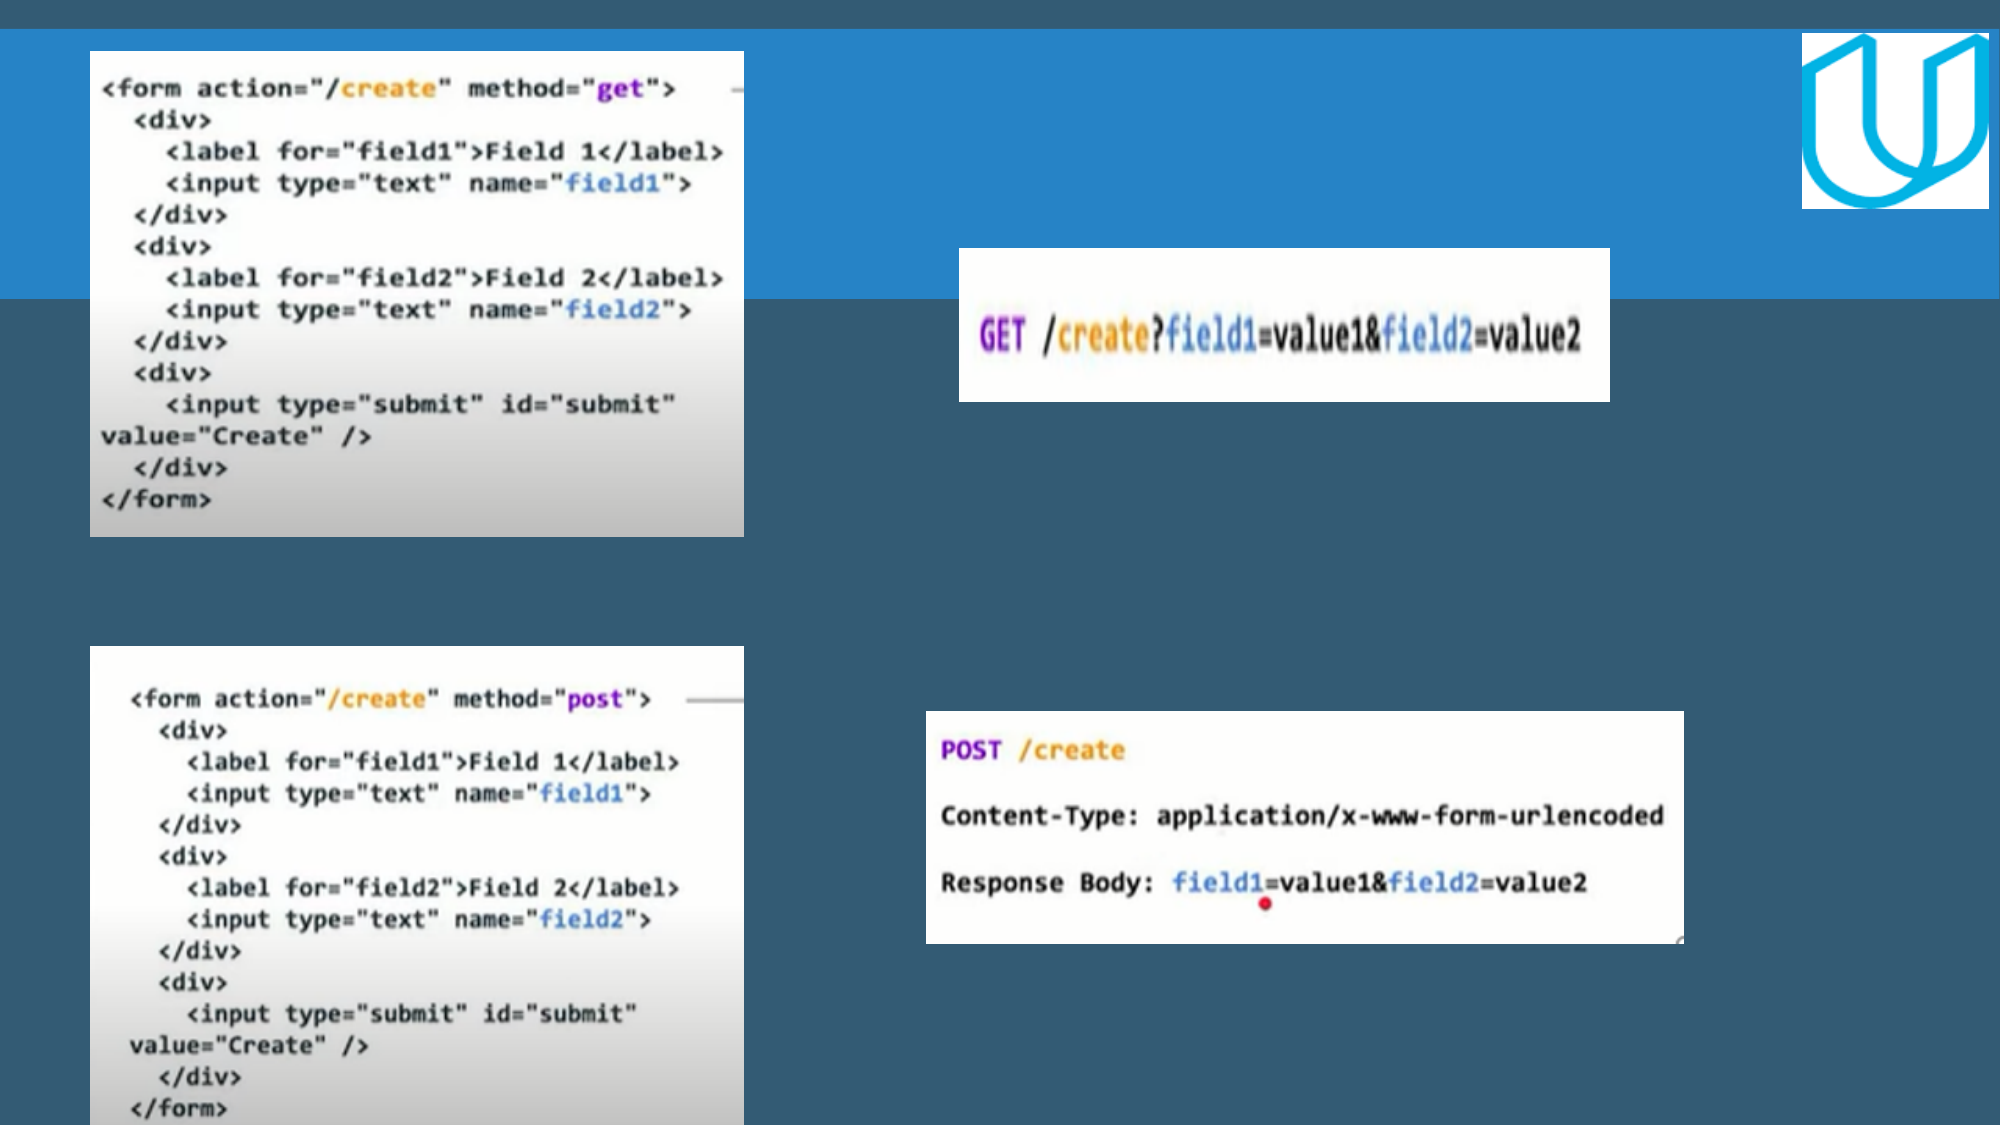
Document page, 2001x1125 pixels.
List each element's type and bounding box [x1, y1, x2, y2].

picture [959, 248, 1610, 403]
picture [89, 646, 744, 1125]
picture [1816, 47, 1912, 197]
picture [89, 51, 744, 537]
picture [1933, 47, 1974, 167]
picture [1745, 27, 2000, 210]
picture [925, 710, 1685, 945]
